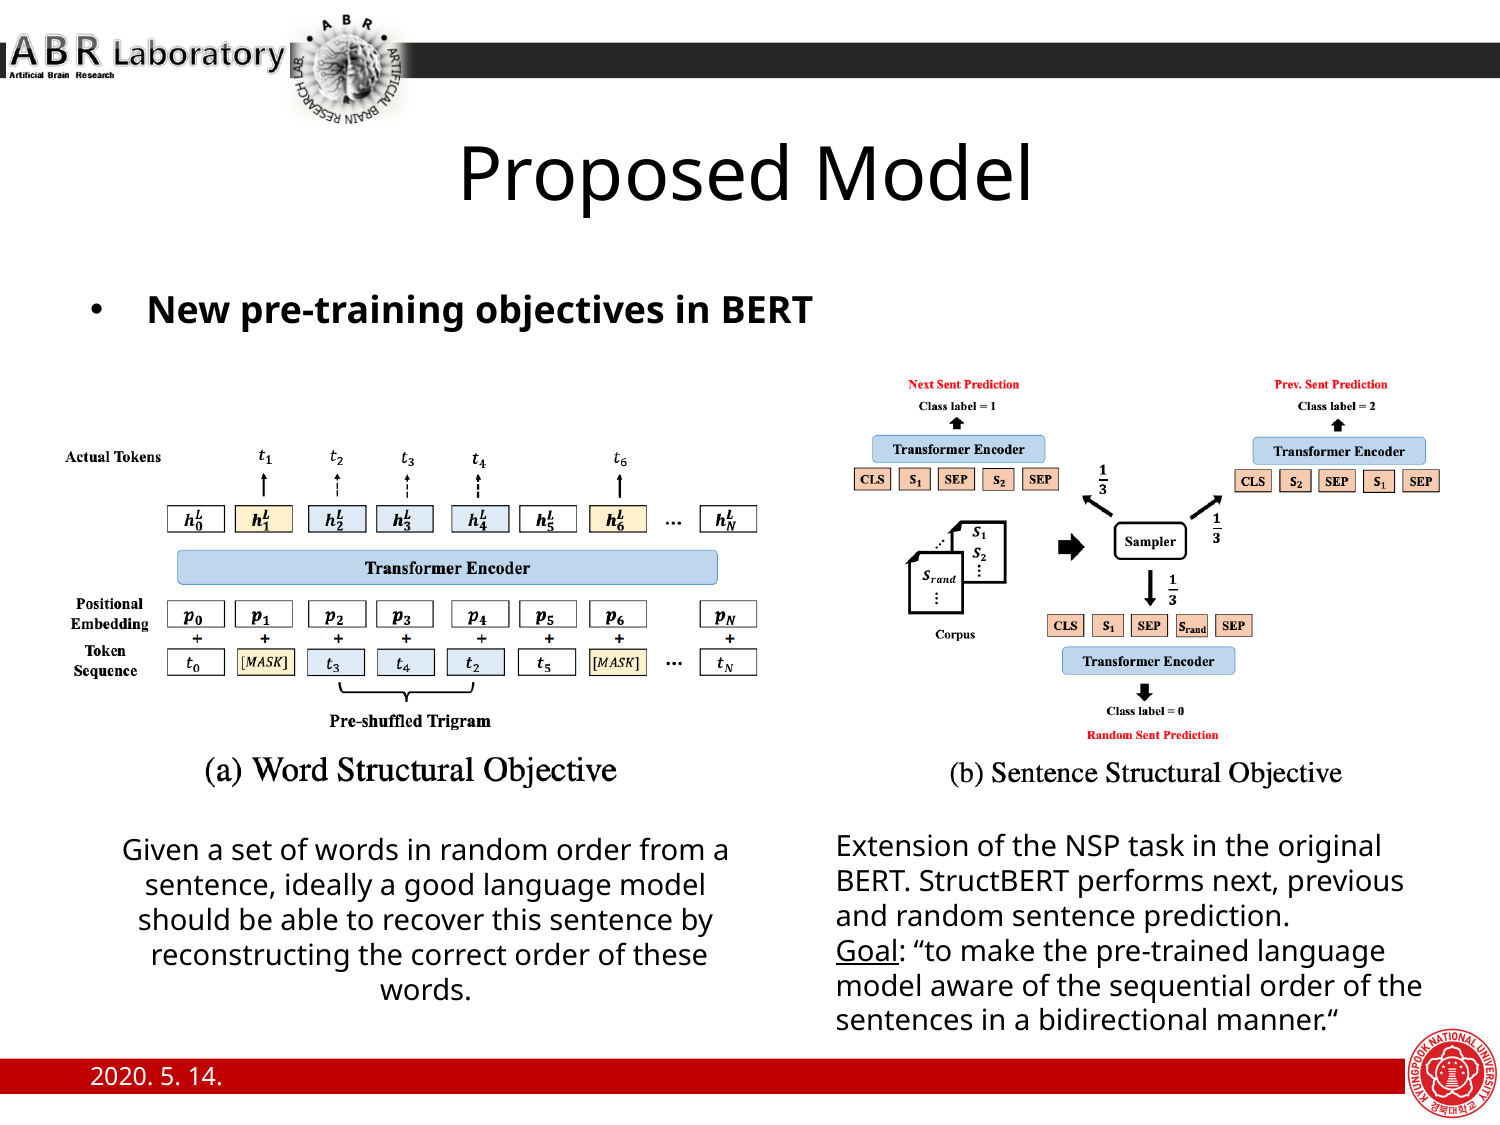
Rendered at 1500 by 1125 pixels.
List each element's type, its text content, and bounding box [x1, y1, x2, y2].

picture [52, 434, 771, 798]
picture [1405, 1026, 1500, 1119]
list New pre-training objectives in BERT [75, 278, 1447, 1035]
text_box Given a set of words in random order from a sentence, ideally a good language model should be able to recover this sentence by reconstructing the correct order of these words. [88, 824, 771, 1014]
picture [844, 366, 1446, 798]
text_box Extension of the NSP task in the original BERT. StructBERT performs next, previous and random sentence prediction. Goal: “to make the pre-trained language model aware of the sequential order of the sentences in a bidirectional manner.“ [820, 819, 1465, 1045]
title Proposed Model [140, 61, 1353, 278]
picture [6, 4, 420, 79]
